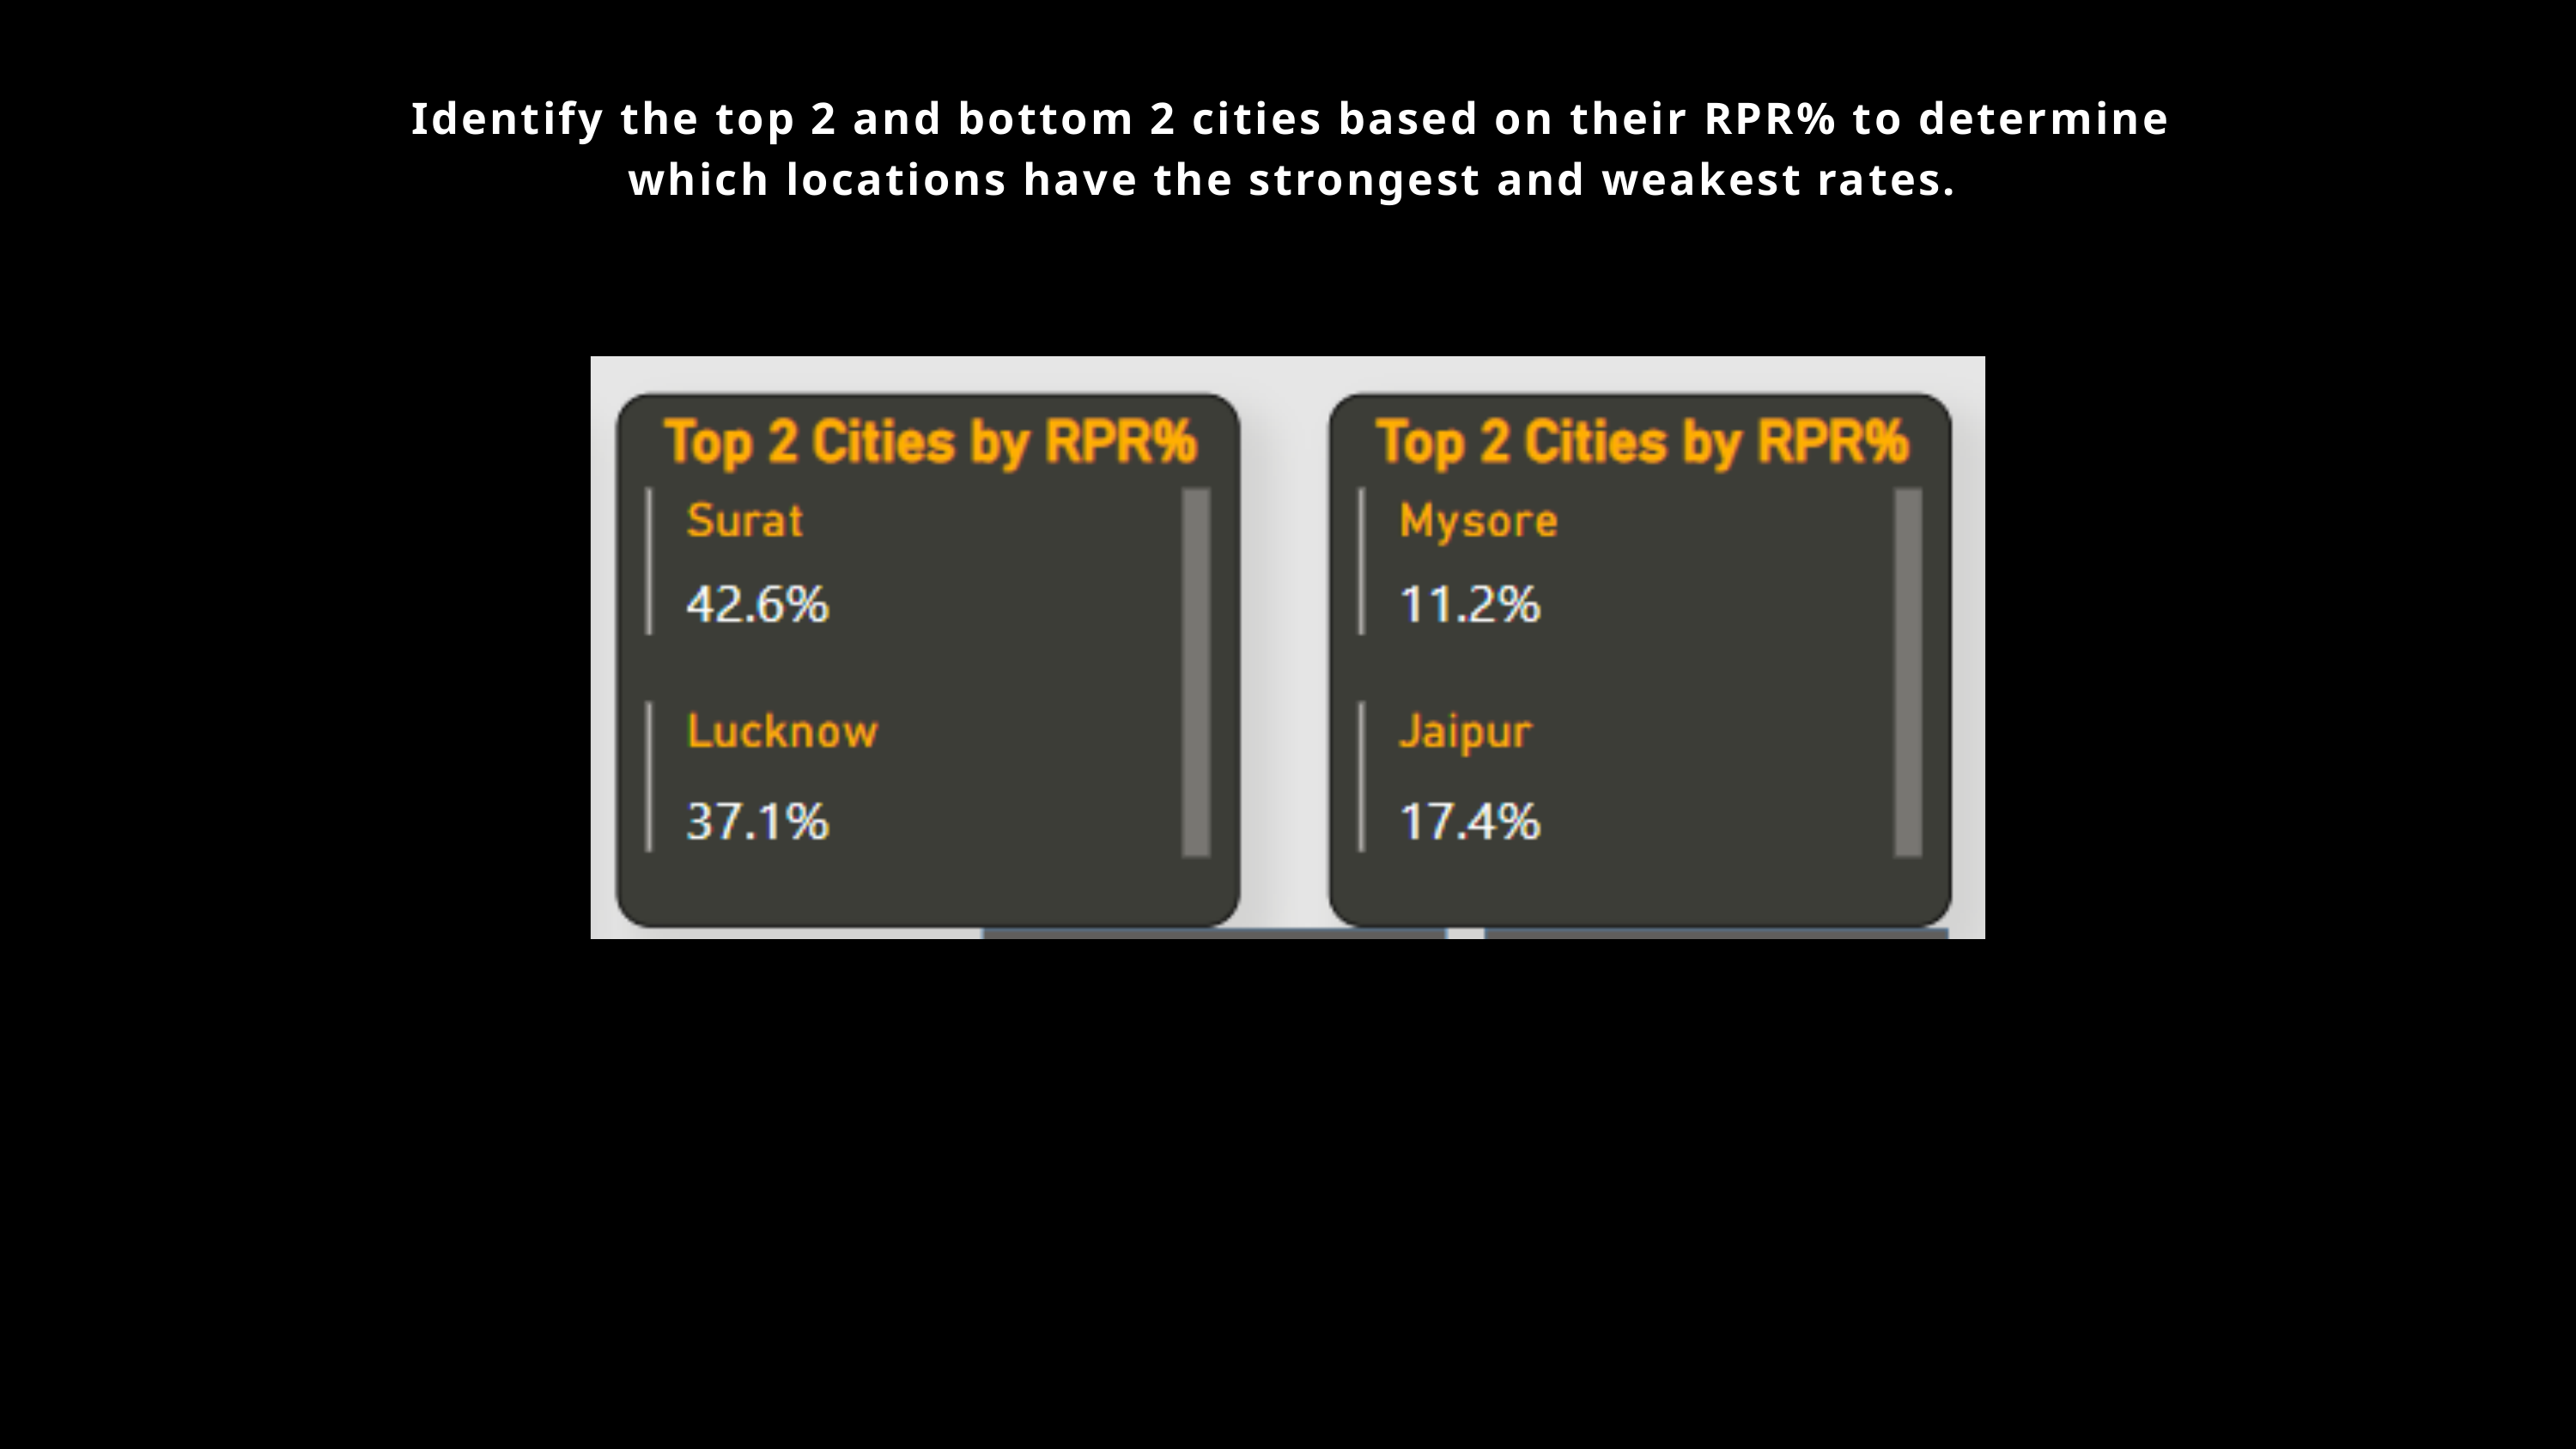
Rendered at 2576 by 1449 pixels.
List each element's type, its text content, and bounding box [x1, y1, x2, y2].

text_box Identify the top 2 and bottom 2 cities based on their RPR% to determine which locations have the strongest and weakest rates. [363, 82, 2223, 204]
text_box [590, 356, 1986, 939]
